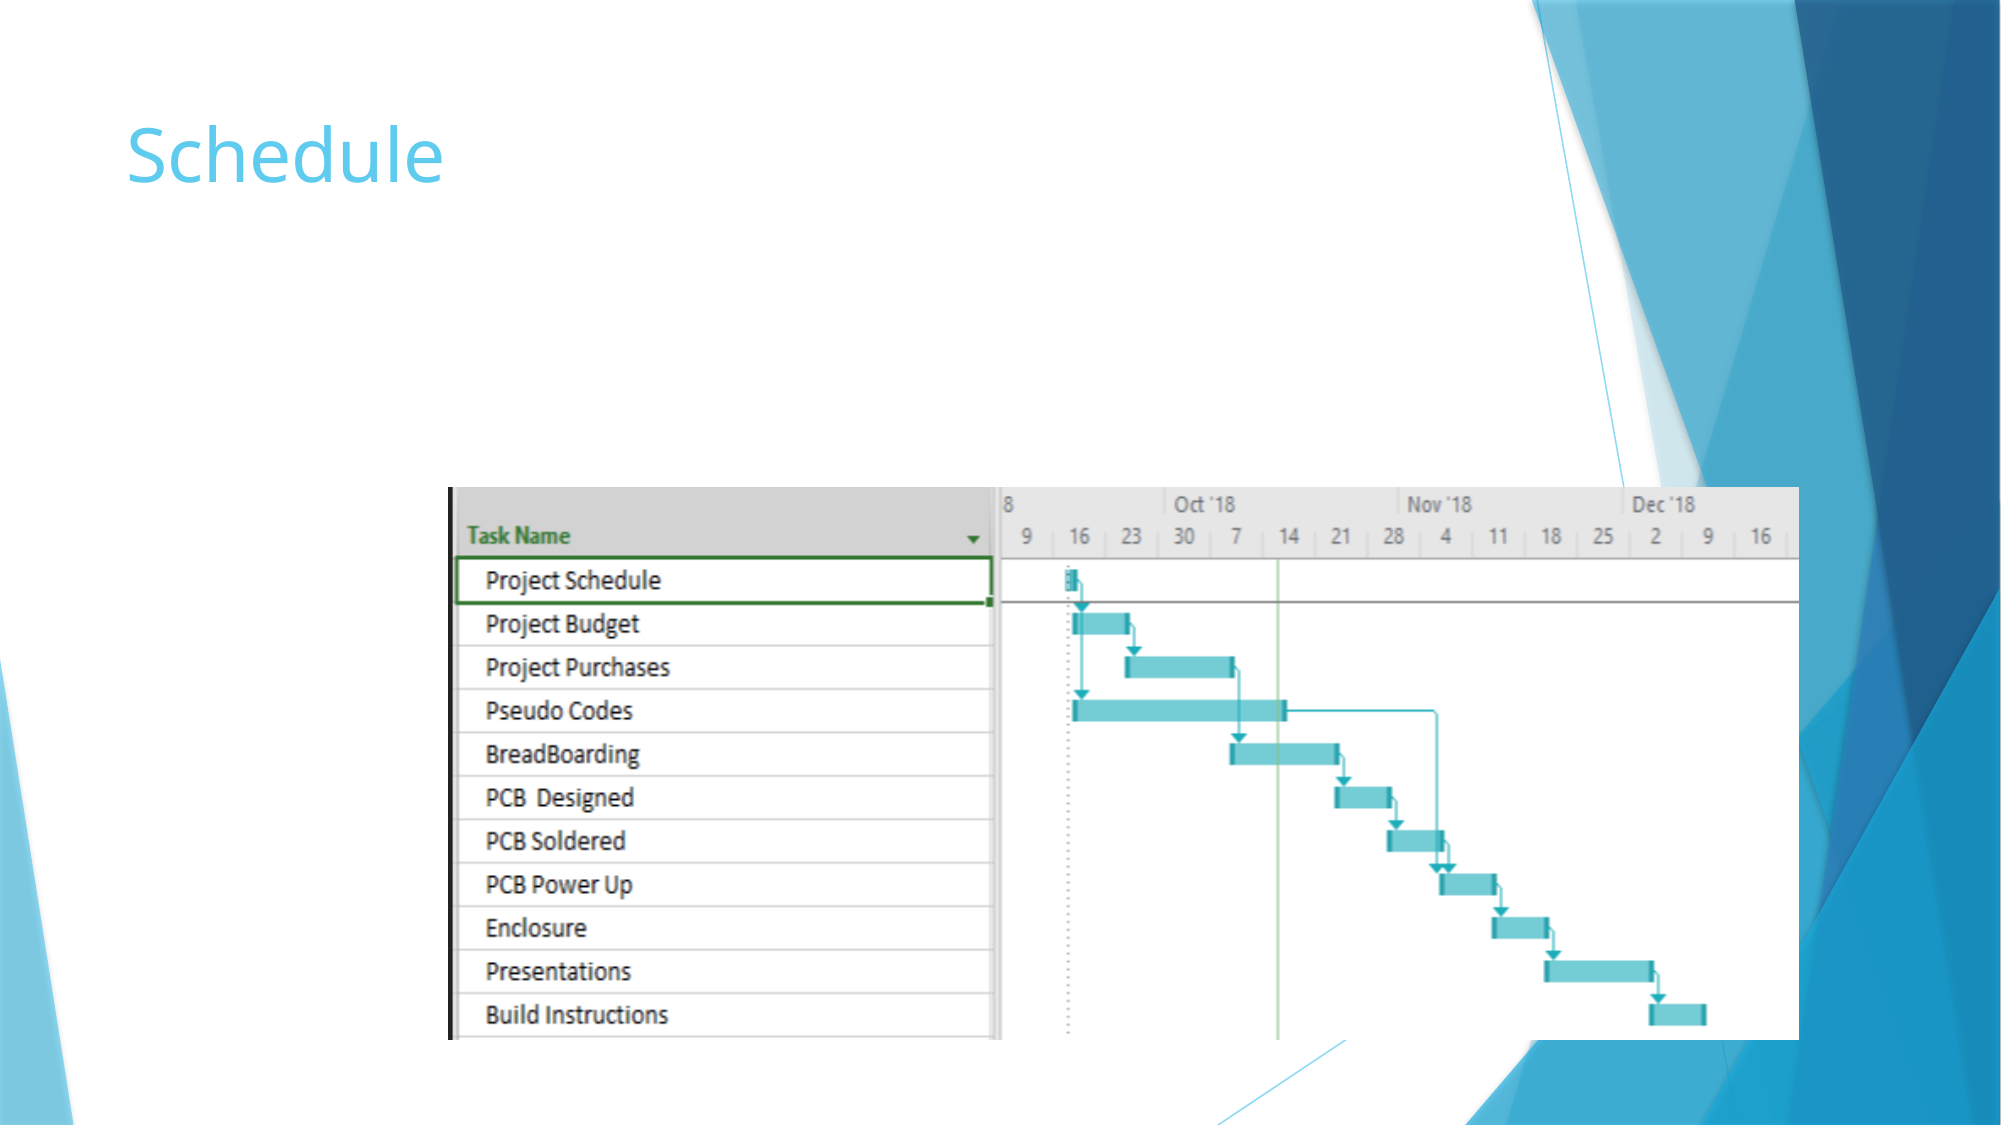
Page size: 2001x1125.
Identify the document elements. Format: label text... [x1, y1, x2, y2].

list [447, 486, 1800, 1041]
title Schedule [111, 99, 1522, 317]
